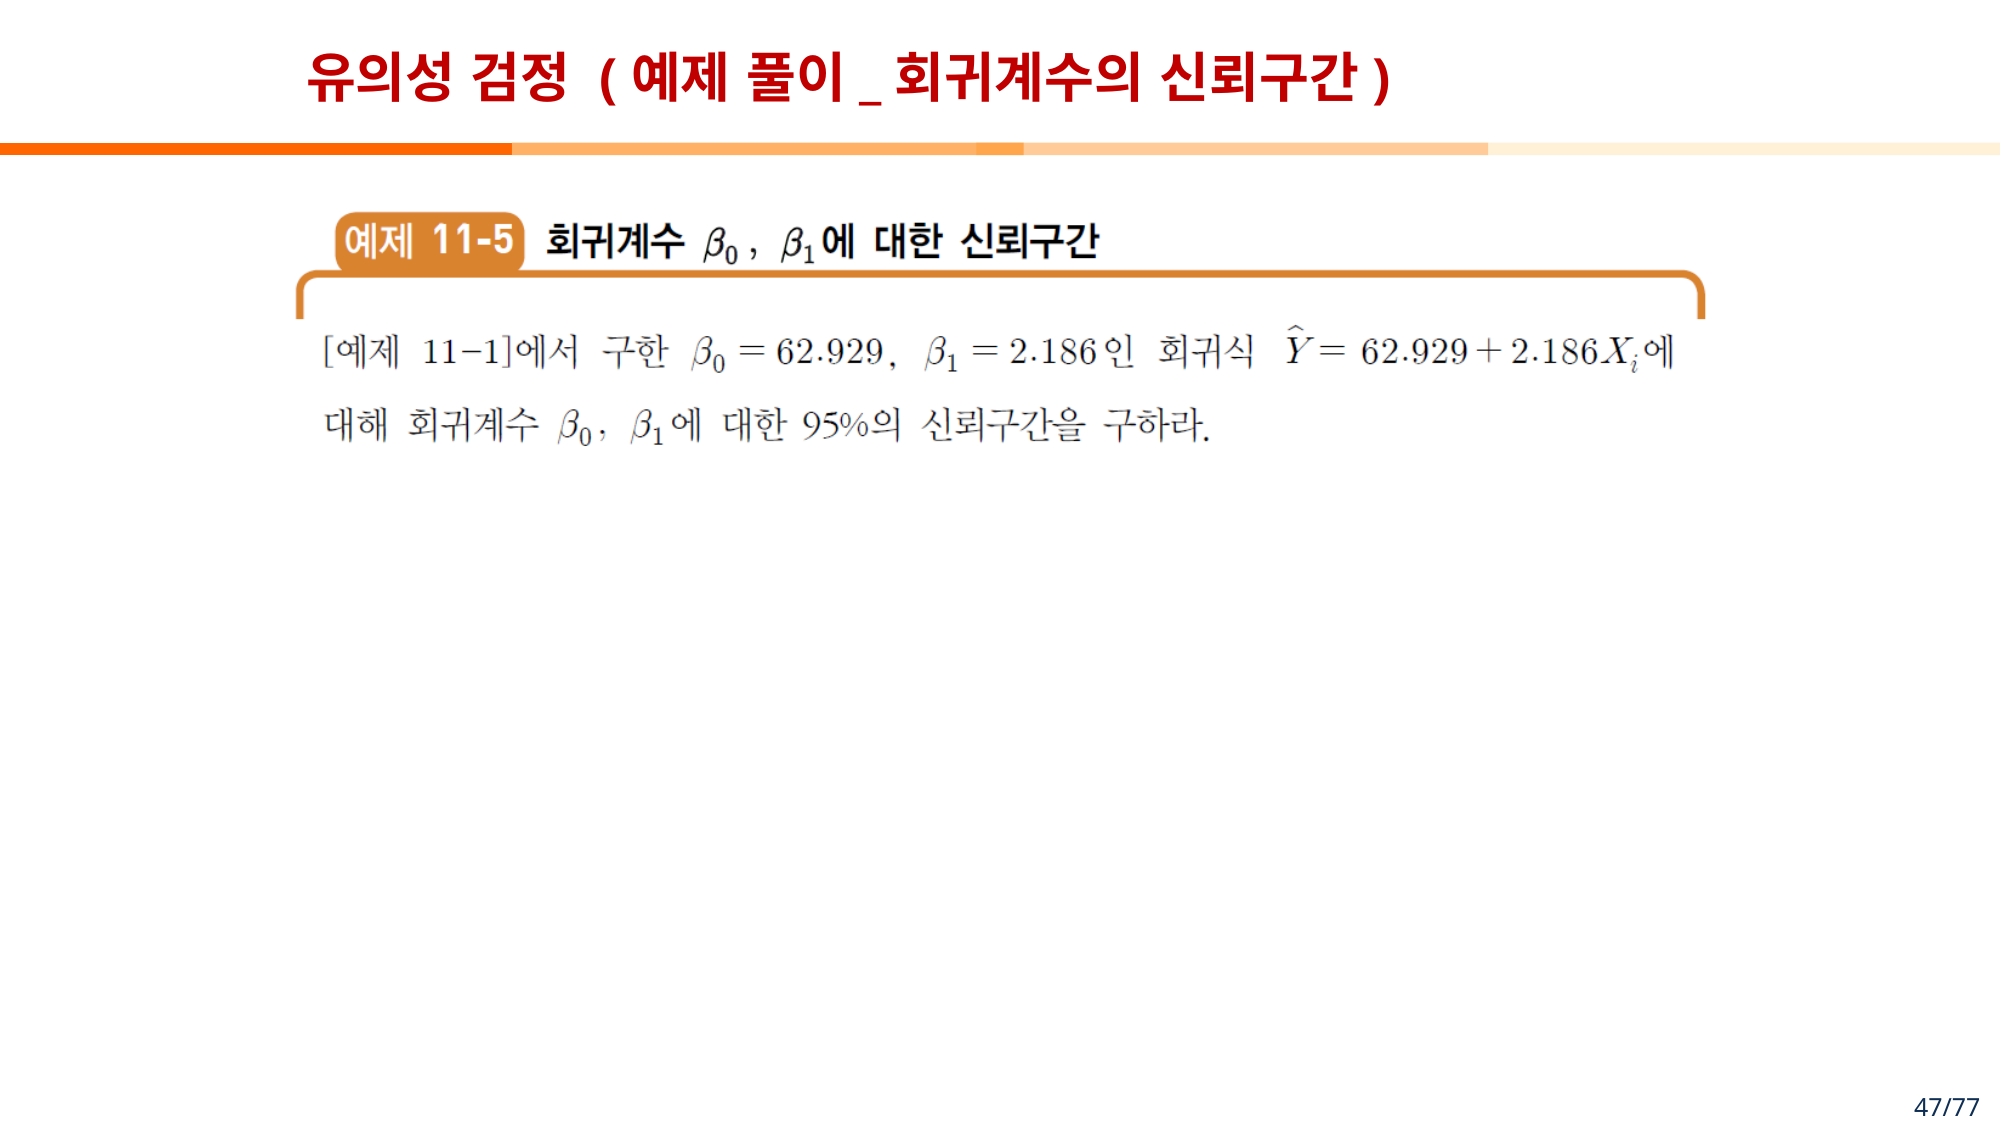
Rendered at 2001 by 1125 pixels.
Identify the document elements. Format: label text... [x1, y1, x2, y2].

picture [290, 207, 1709, 457]
title 유의성 검정 (예제 풀이_회귀계수의 신뢰구간) [291, 31, 1532, 122]
